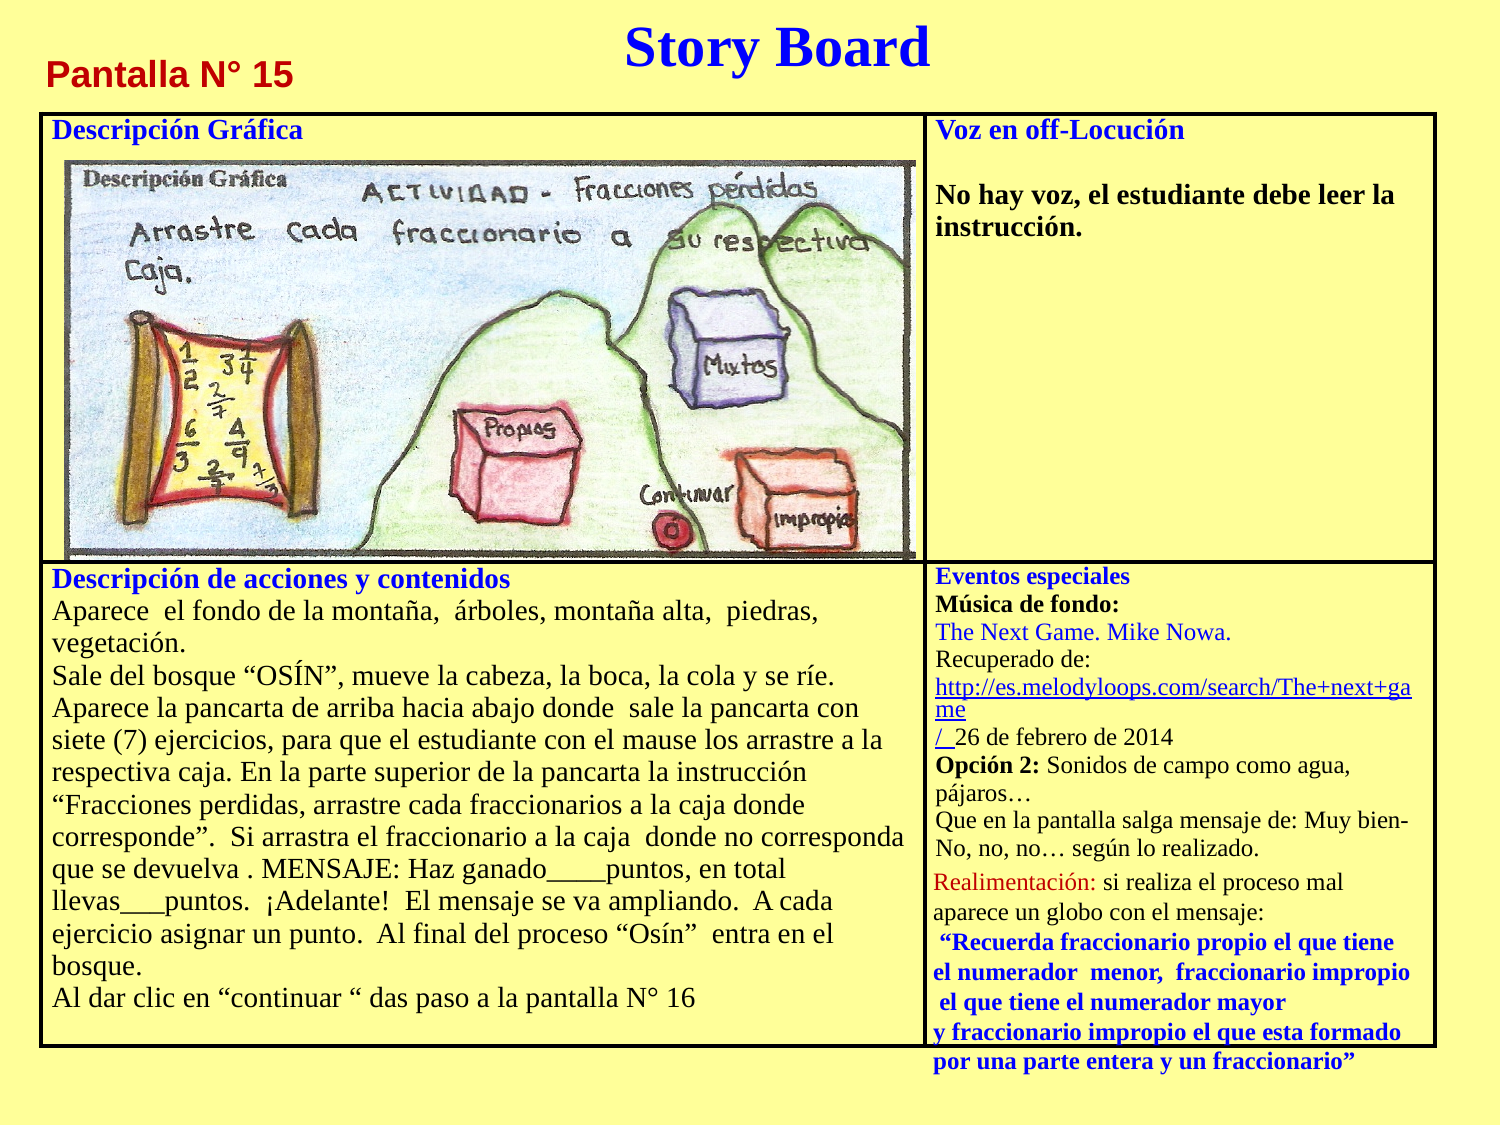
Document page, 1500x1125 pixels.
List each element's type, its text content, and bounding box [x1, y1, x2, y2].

text_box Story Board [608, 0, 948, 131]
table_header Descripción Gráfica [43, 116, 923, 560]
text_box Realimentación: si realiza el proceso mal aparece un globo con el mensaje: “Recuerda fraccionario propio el que tiene el numerador menor, fraccionario impropio el que tiene el numerador mayor y fraccionario impropio el que esta formado por una parte entera y un fraccionario” [918, 857, 1427, 1083]
text_box Pantalla N° 15 [30, 42, 309, 103]
table_header Voz en off-Locución No hay voz, el estudiante debe leer la instrucción. [927, 116, 1433, 560]
table_cell Eventos especiales Música de fondo: The Next Game. Mike Nowa. Recuperado de: http://es.melodyloops.com/search/The+next+game/ 26 de febrero de 2014 Opción 2: Sonidos de campo como agua, pájaros… Que en la pantalla salga mensaje de: Muy bien- No, no, no… según lo realizado. [927, 564, 1433, 1044]
picture [64, 160, 916, 560]
table_cell Descripción de acciones y contenidos Aparece el fondo de la montaña, árboles, montaña alta, piedras, vegetación. Sale del bosque “OSÍN”, mueve la cabeza, la boca, la cola y se ríe. Aparece la pancarta de arriba hacia abajo donde sale la pancarta con siete (7) ejercicios, para que el estudiante con el mause los arrastre a la respectiva caja. En la parte superior de la pancarta la instrucción “Fracciones perdidas, arrastre cada fraccionarios a la caja donde corresponde”. Si arrastra el fraccionario a la caja donde no corresponda que se devuelva . MENSAJE: Haz ganado____puntos, en total llevas___puntos. ¡Adelante! El mensaje se va ampliando. A cada ejercicio asignar un punto. Al final del proceso “Osín” entra en el bosque. Al dar clic en “continuar “ das paso a la pantalla N° 16 [43, 564, 923, 1044]
